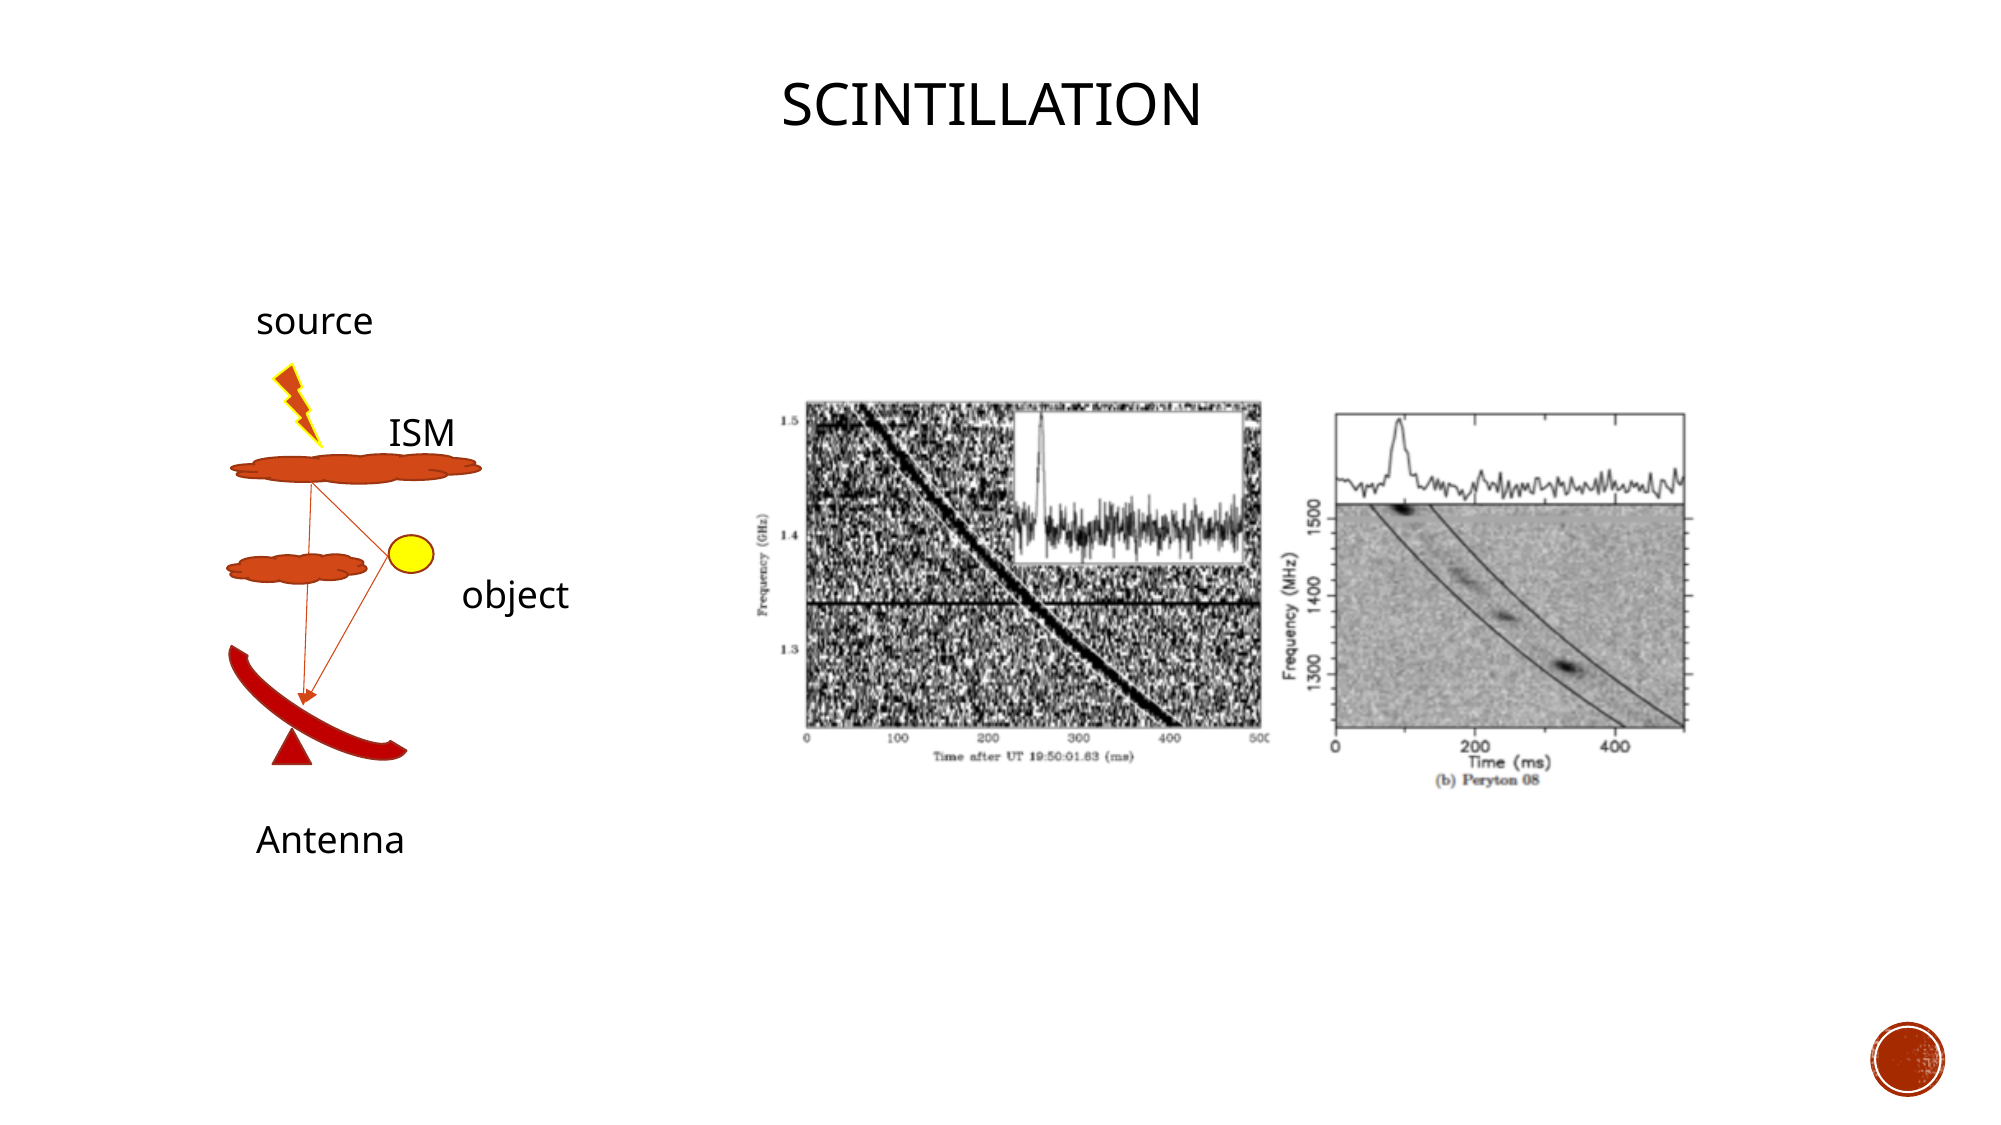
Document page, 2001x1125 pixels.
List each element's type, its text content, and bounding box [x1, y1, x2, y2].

picture [736, 383, 1722, 795]
title Scintillation [766, 47, 1320, 166]
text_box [220, 293, 589, 867]
